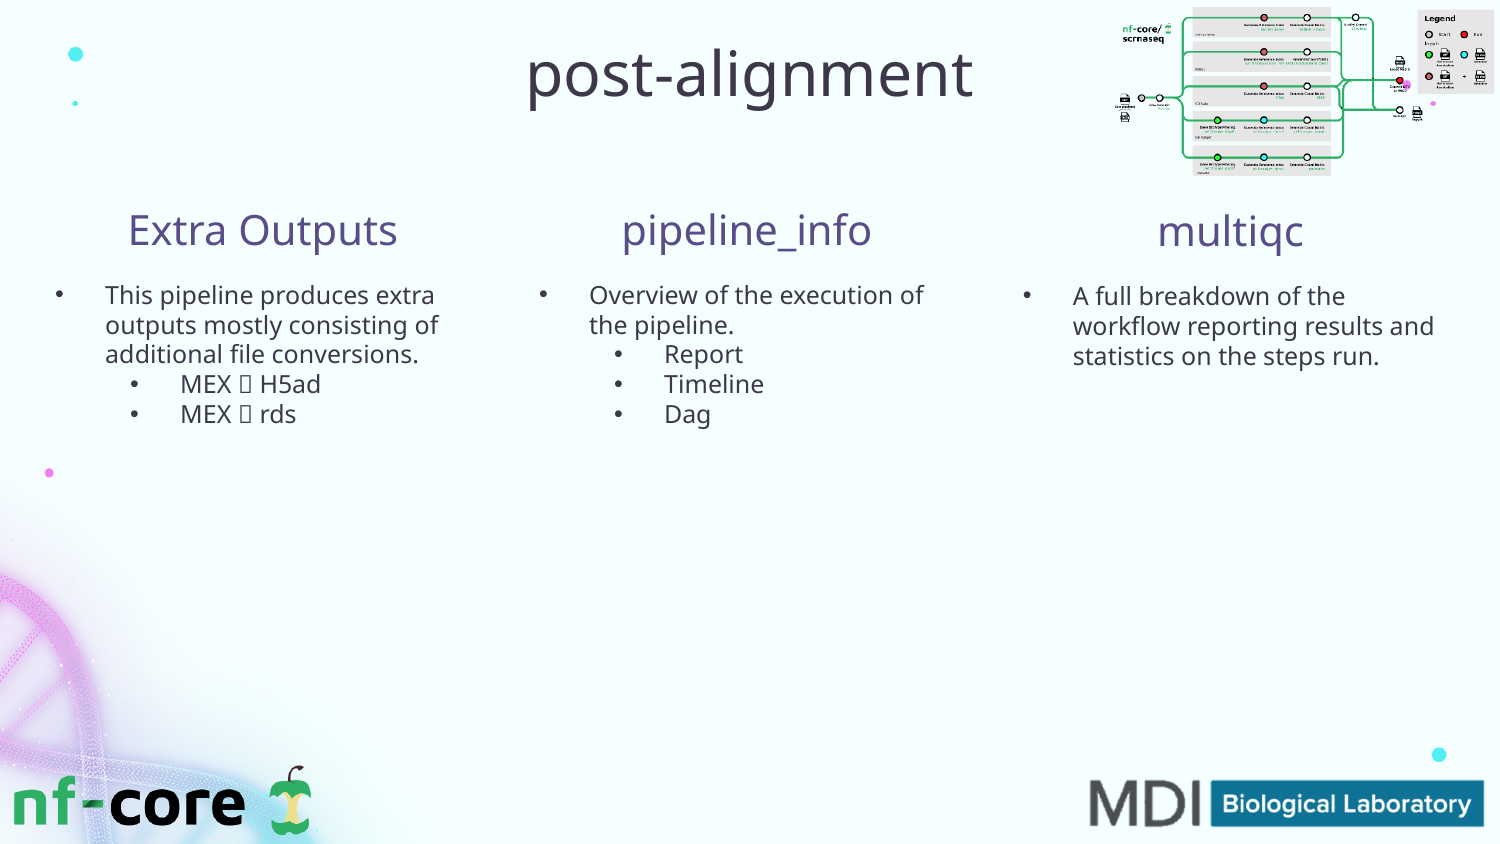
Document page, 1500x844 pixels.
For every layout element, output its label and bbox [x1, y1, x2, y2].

text_box [0, 0, 1500, 844]
